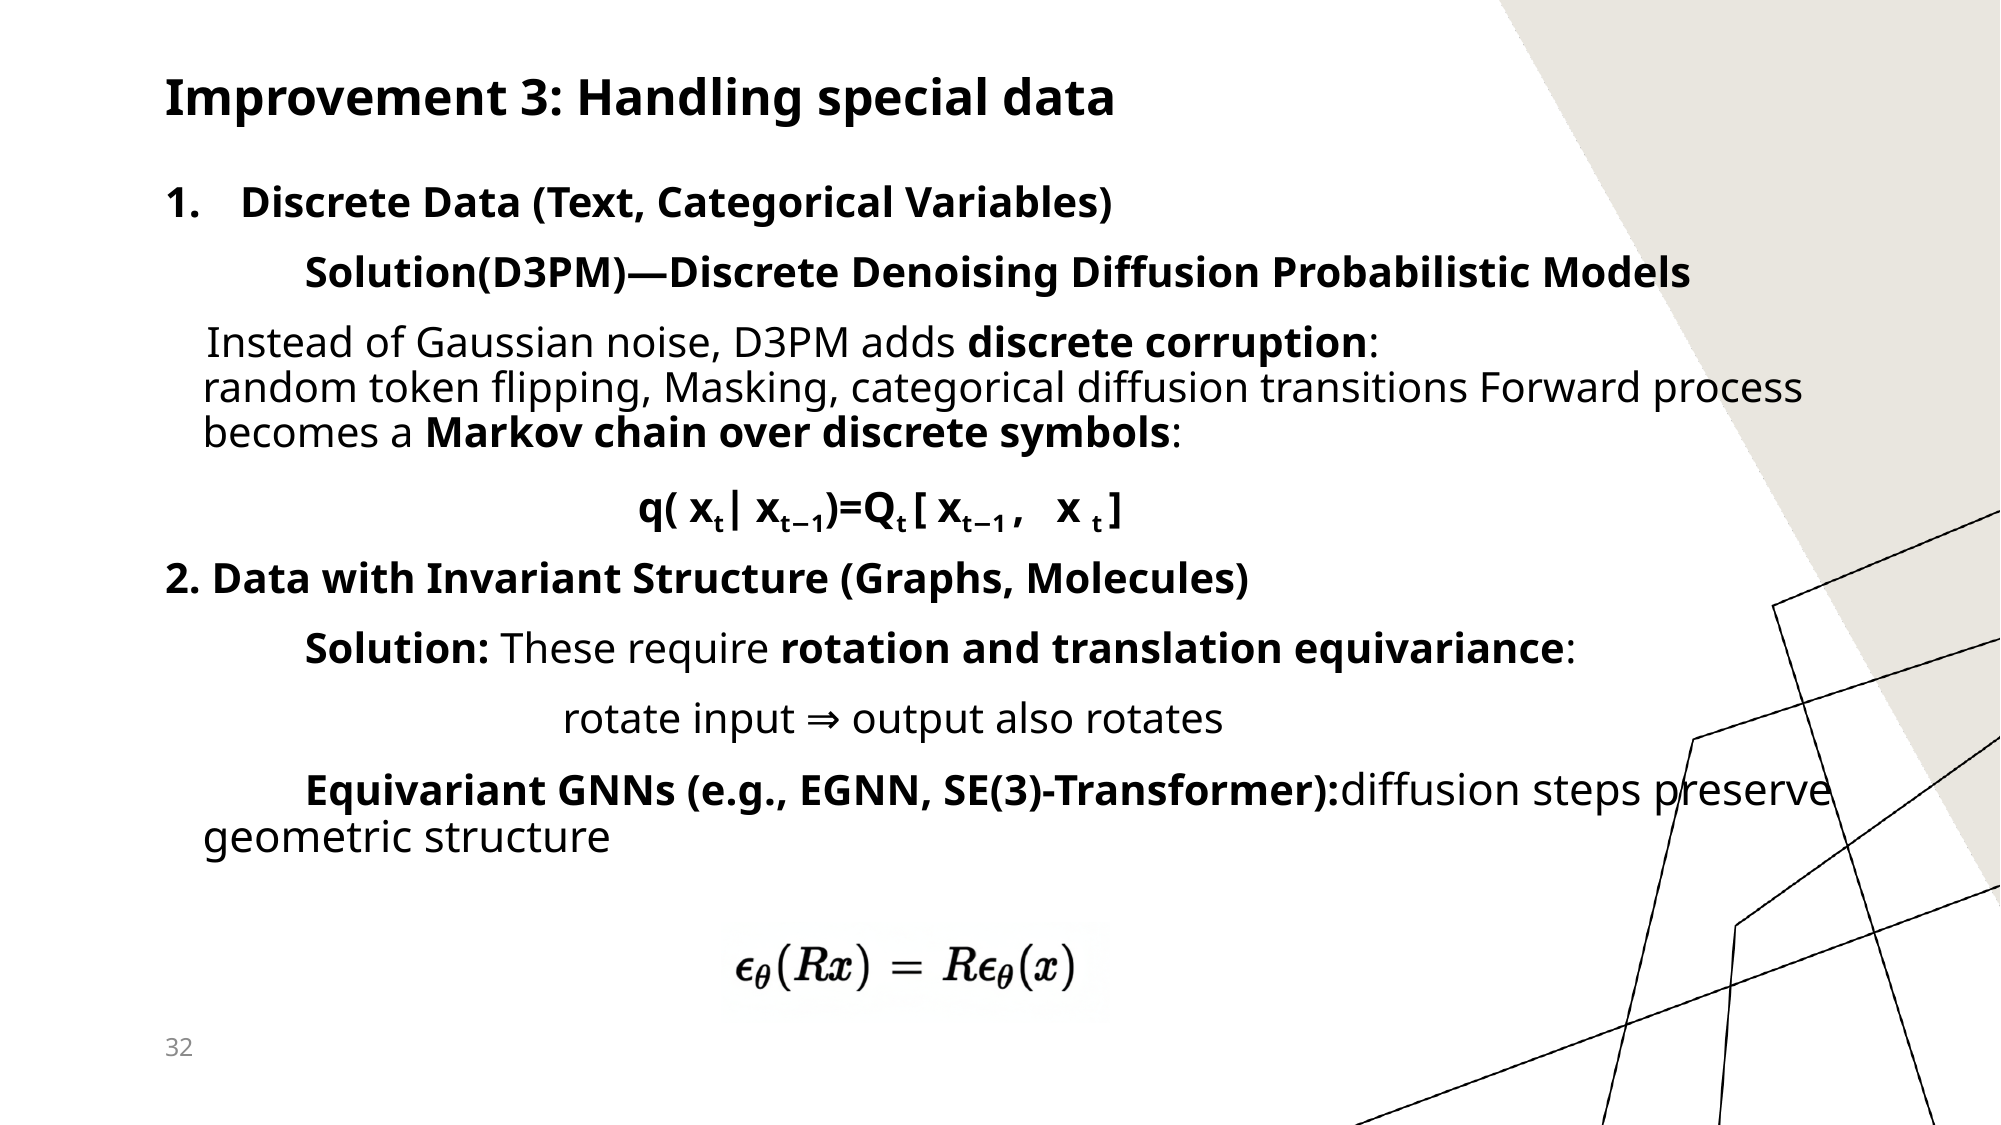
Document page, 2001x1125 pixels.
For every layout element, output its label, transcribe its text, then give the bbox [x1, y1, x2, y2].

picture [1498, 0, 2000, 1125]
list Discrete Data (Text, Categorical Variables) Solution(D3PM)—Discrete Denoising Diffusion Probabilistic Models Instead of Gaussian noise, D3PM adds discrete corruption: random token flipping, Masking, categorical diffusion transitions Forward process becomes a Markov chain over discrete symbols: q( xt∣ xt−1)=Qt [ xt−1 , x t ] 2. Data with Invariant Structure (Graphs, Molecules) Solution: These require rotation and translation equivariance: rotate input ⇒ output also rotates Equivariant GNNs (e.g., EGNN, SE(3)-Transformer):diffusion steps preserve geometric structure [150, 98, 1952, 1125]
slide_number 32 [150, 1024, 254, 1074]
title Improvement 3: Handling special data [150, 47, 1344, 98]
picture [720, 921, 1111, 1024]
